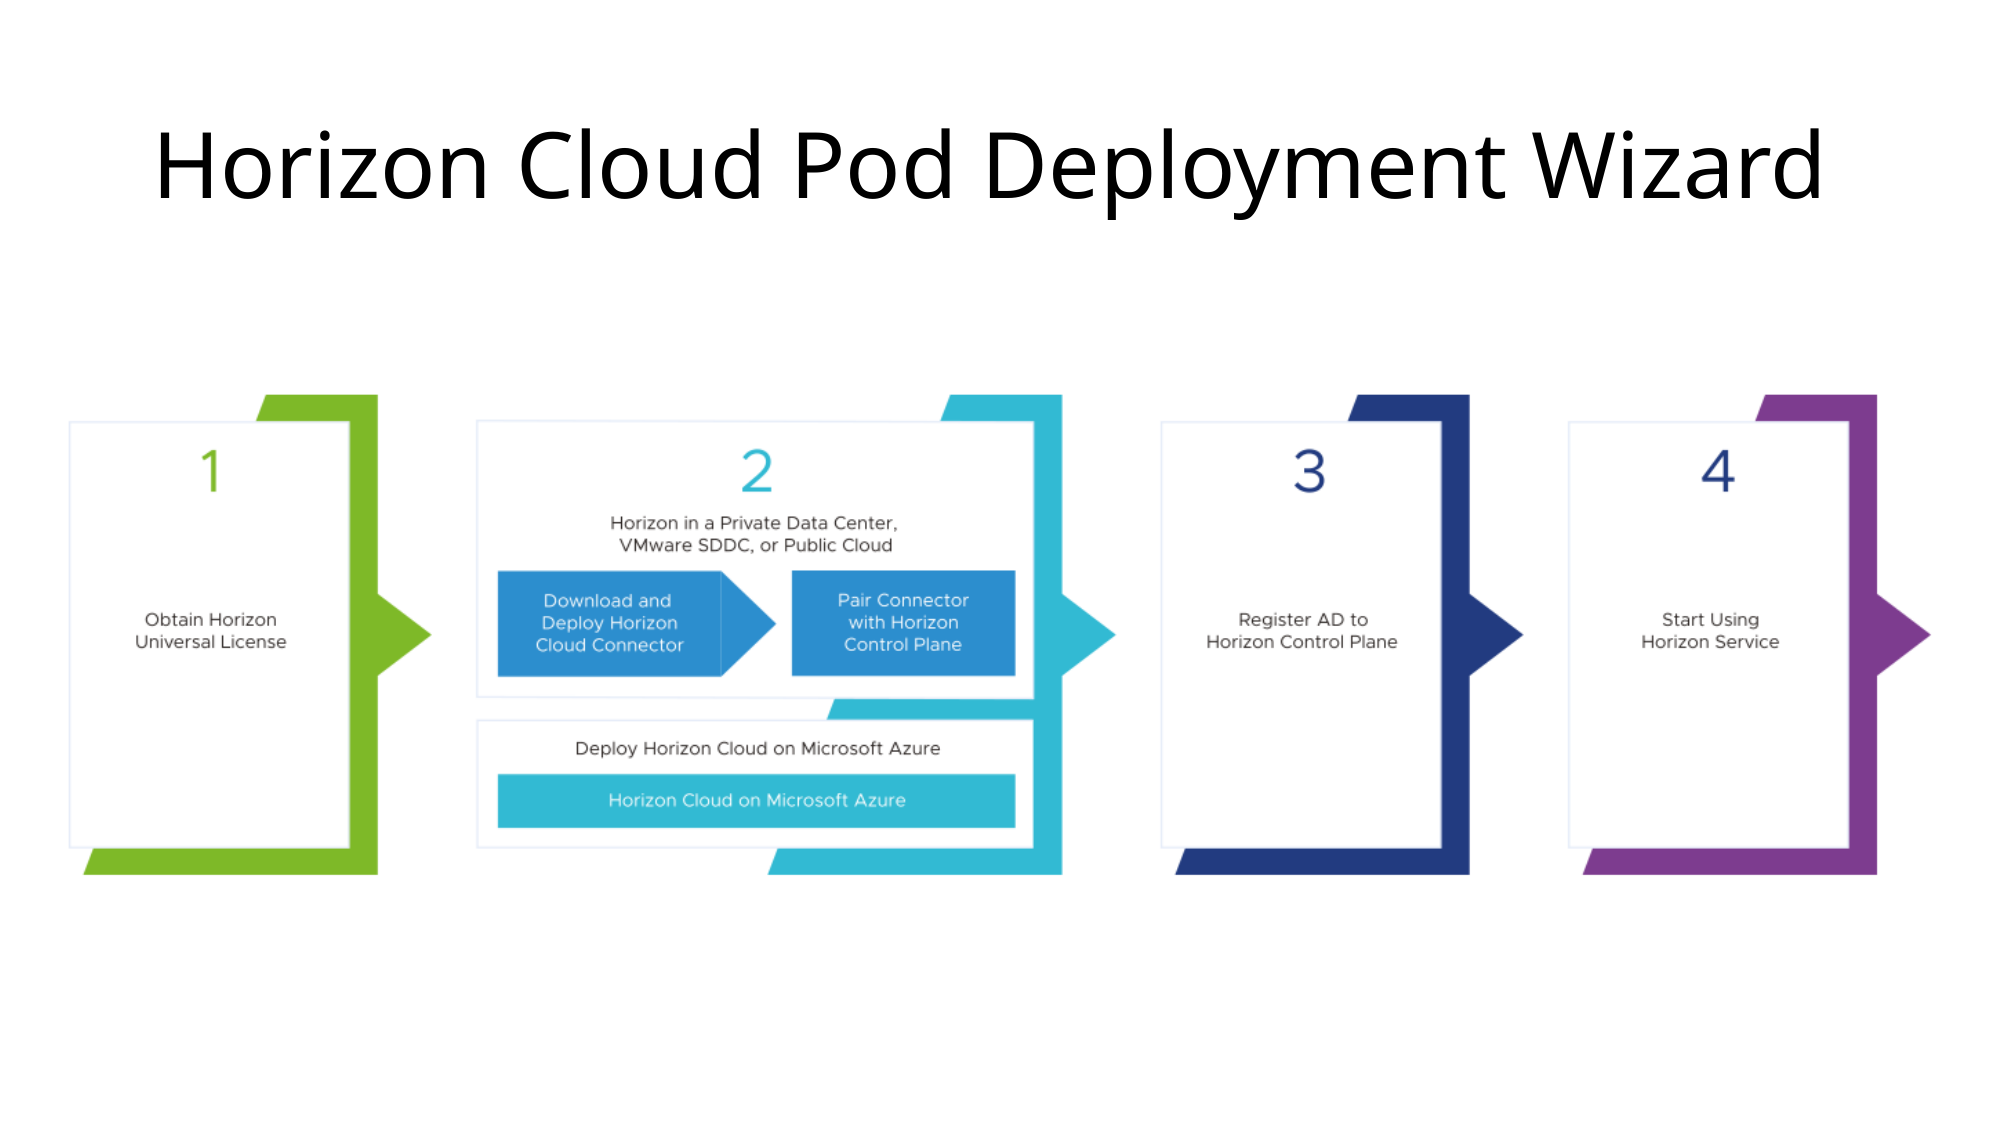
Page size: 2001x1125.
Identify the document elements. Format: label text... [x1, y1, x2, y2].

title Horizon Cloud Pod Deployment Wizard [137, 59, 1863, 278]
picture [62, 388, 1938, 882]
